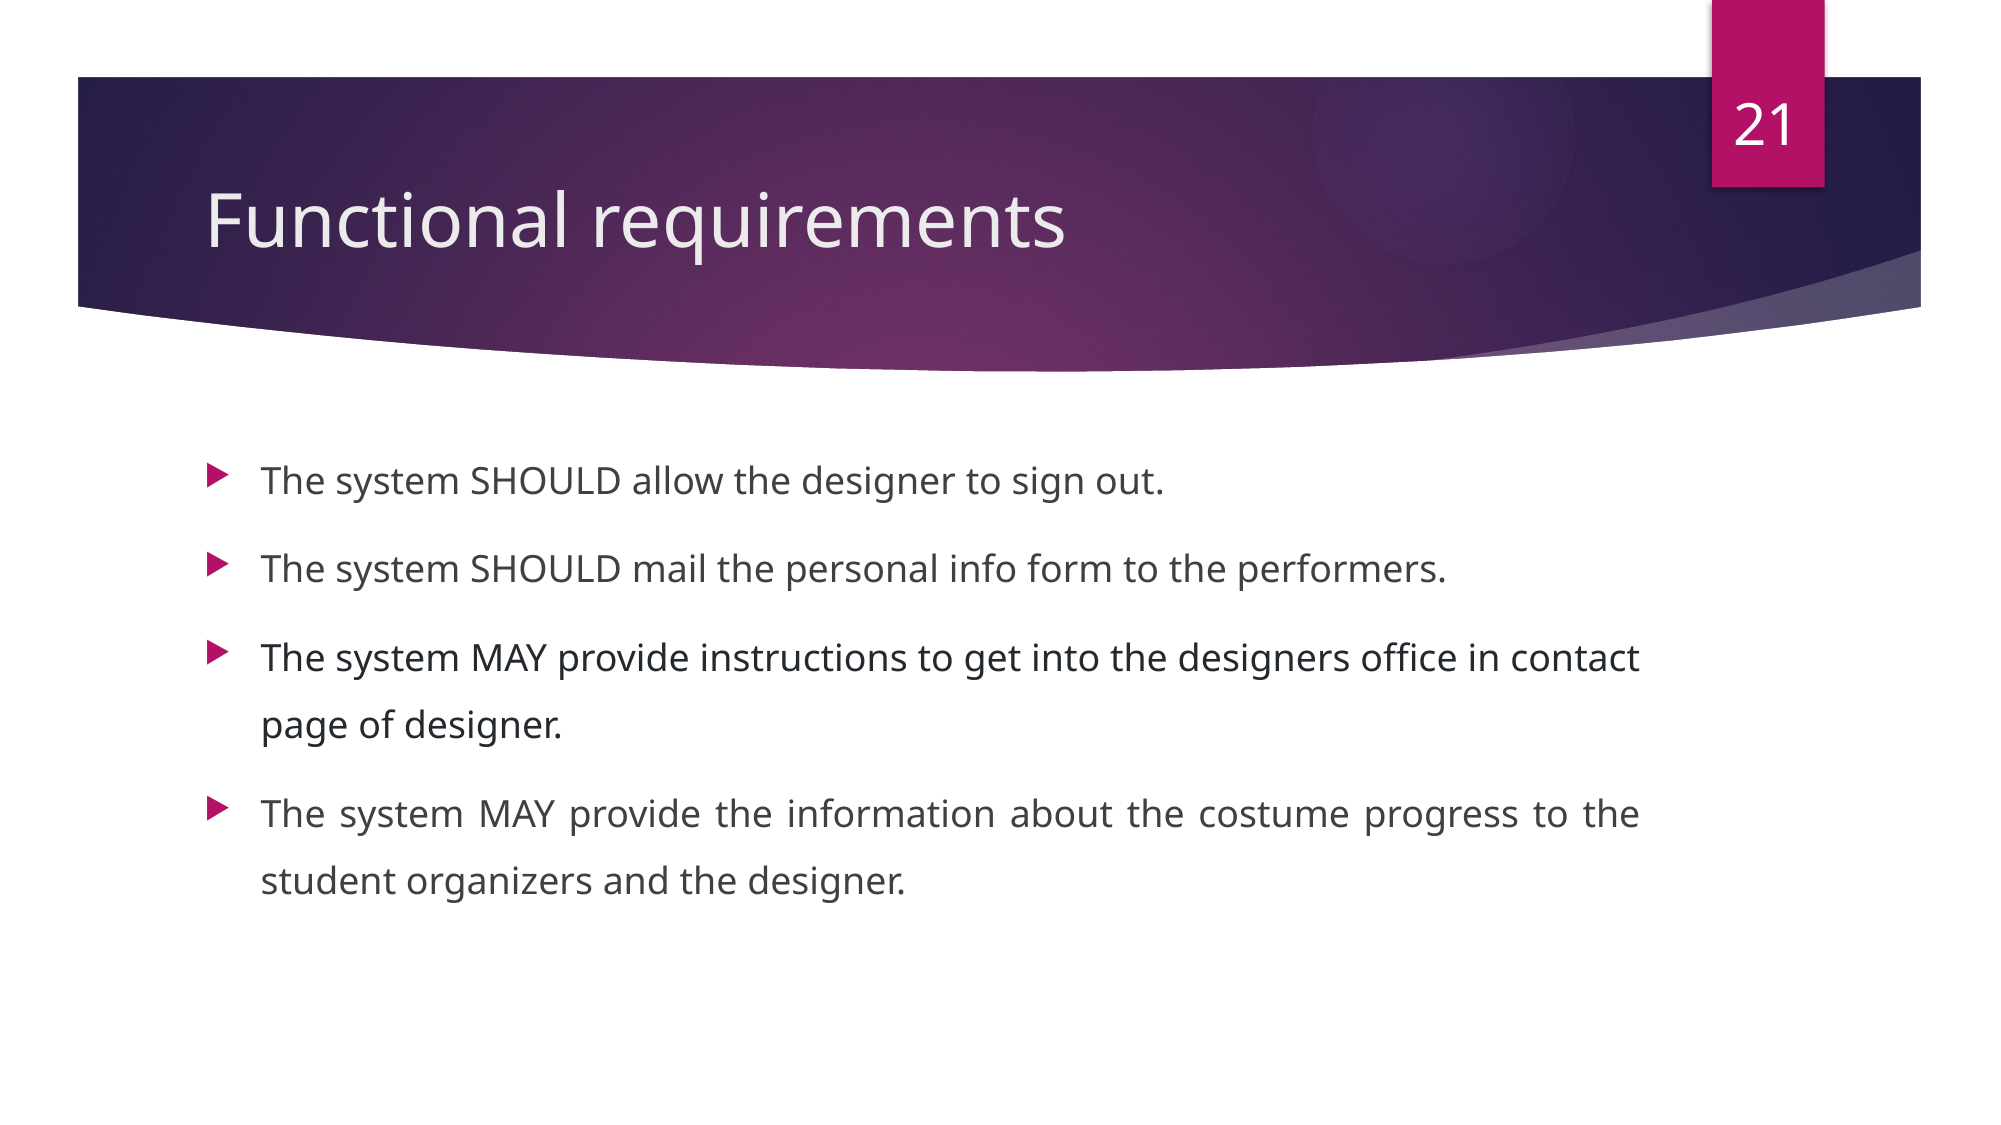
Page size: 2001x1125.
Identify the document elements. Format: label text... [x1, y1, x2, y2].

slide_number 21 [1698, 48, 1836, 175]
list The system SHOULD allow the designer to sign out. The system SHOULD mail the personal info form to the performers. The system MAY provide instructions to get into the designers office in contact page of designer. The system MAY provide the information about the costume progress to the student organizers and the designer. [189, 427, 1657, 1018]
title Functional requirements [189, 159, 1627, 276]
